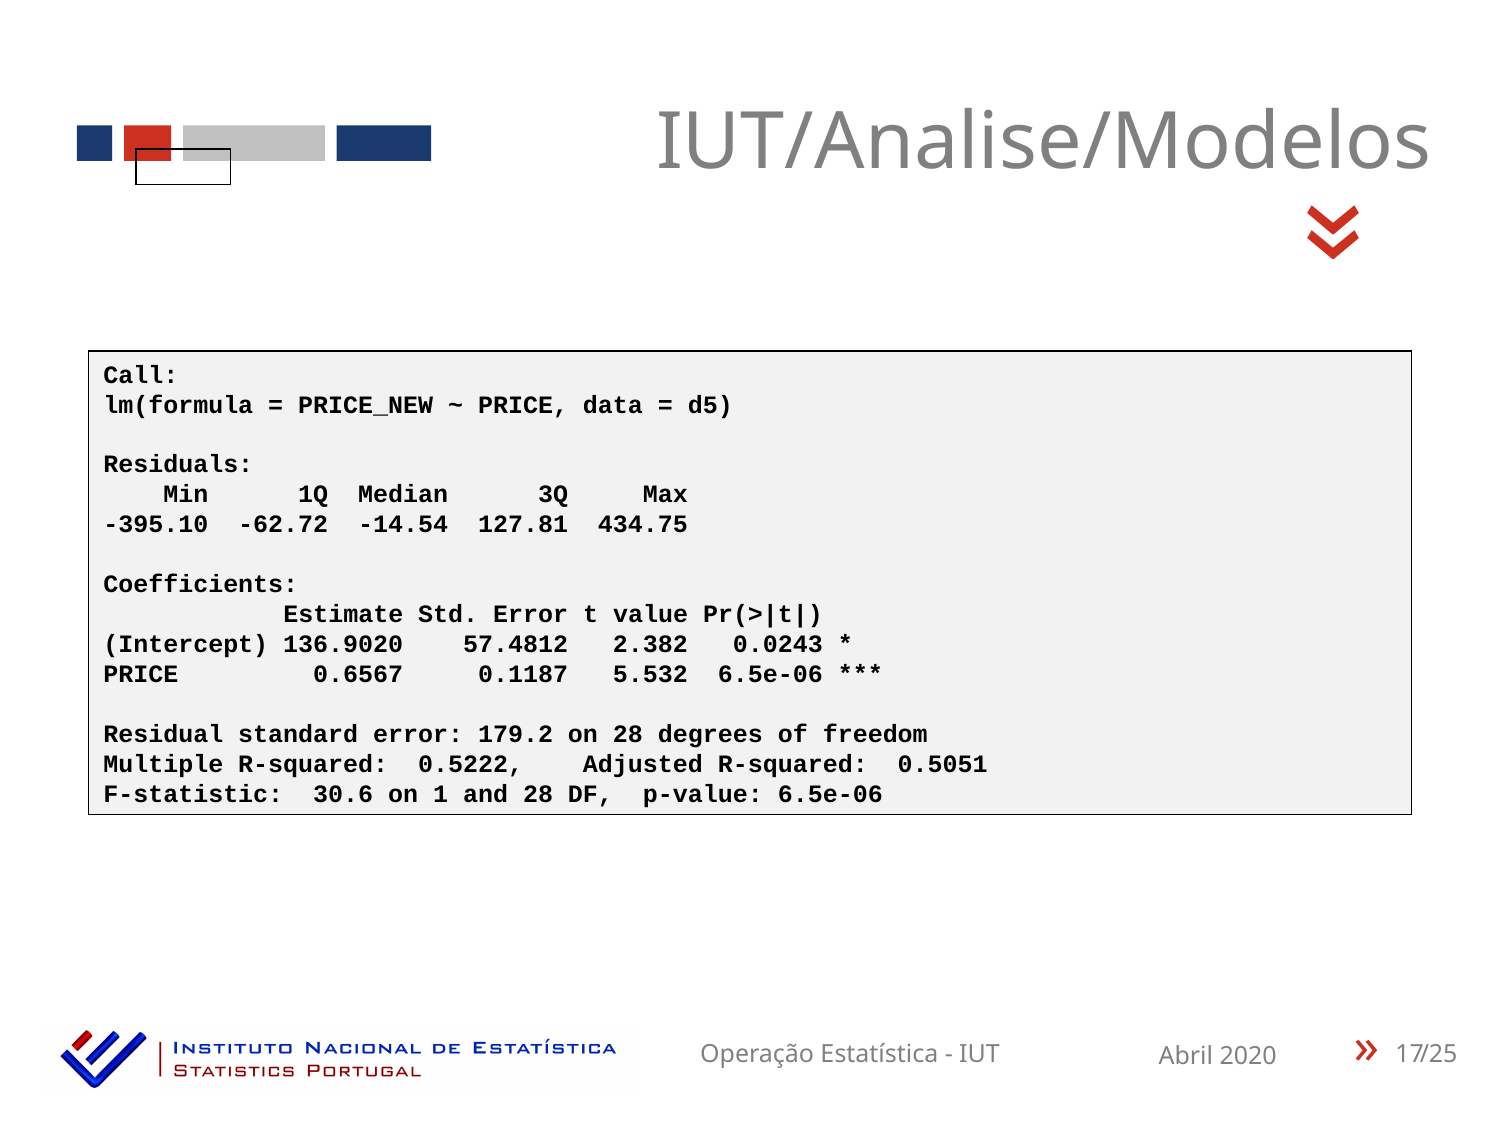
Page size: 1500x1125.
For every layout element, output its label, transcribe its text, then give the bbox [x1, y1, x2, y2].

picture [41, 1023, 638, 1093]
text_box 17 [1380, 1029, 1447, 1075]
text_box Call: lm(formula = PRICE_NEW ~ PRICE, data = d5) Residuals: Min 1Q Median 3Q Max -395.10 -62.72 -14.54 127.81 434.75 Coefficients: Estimate Std. Error t value Pr(>|t|) (Intercept) 136.9020 57.4812 2.382 0.0243 * PRICE 0.6567 0.1187 5.532 6.5e-06 *** Residual standard error: 179.2 on 28 degrees of freedom Multiple R-squared: 0.5222, Adjusted R-squared: 0.5051 F-statistic: 30.6 on 1 and 28 DF, p-value: 6.5e-06 [88, 350, 1412, 815]
text_box « [1234, 207, 1400, 280]
text_box IUT/Analise/Modelos [454, 66, 1447, 207]
